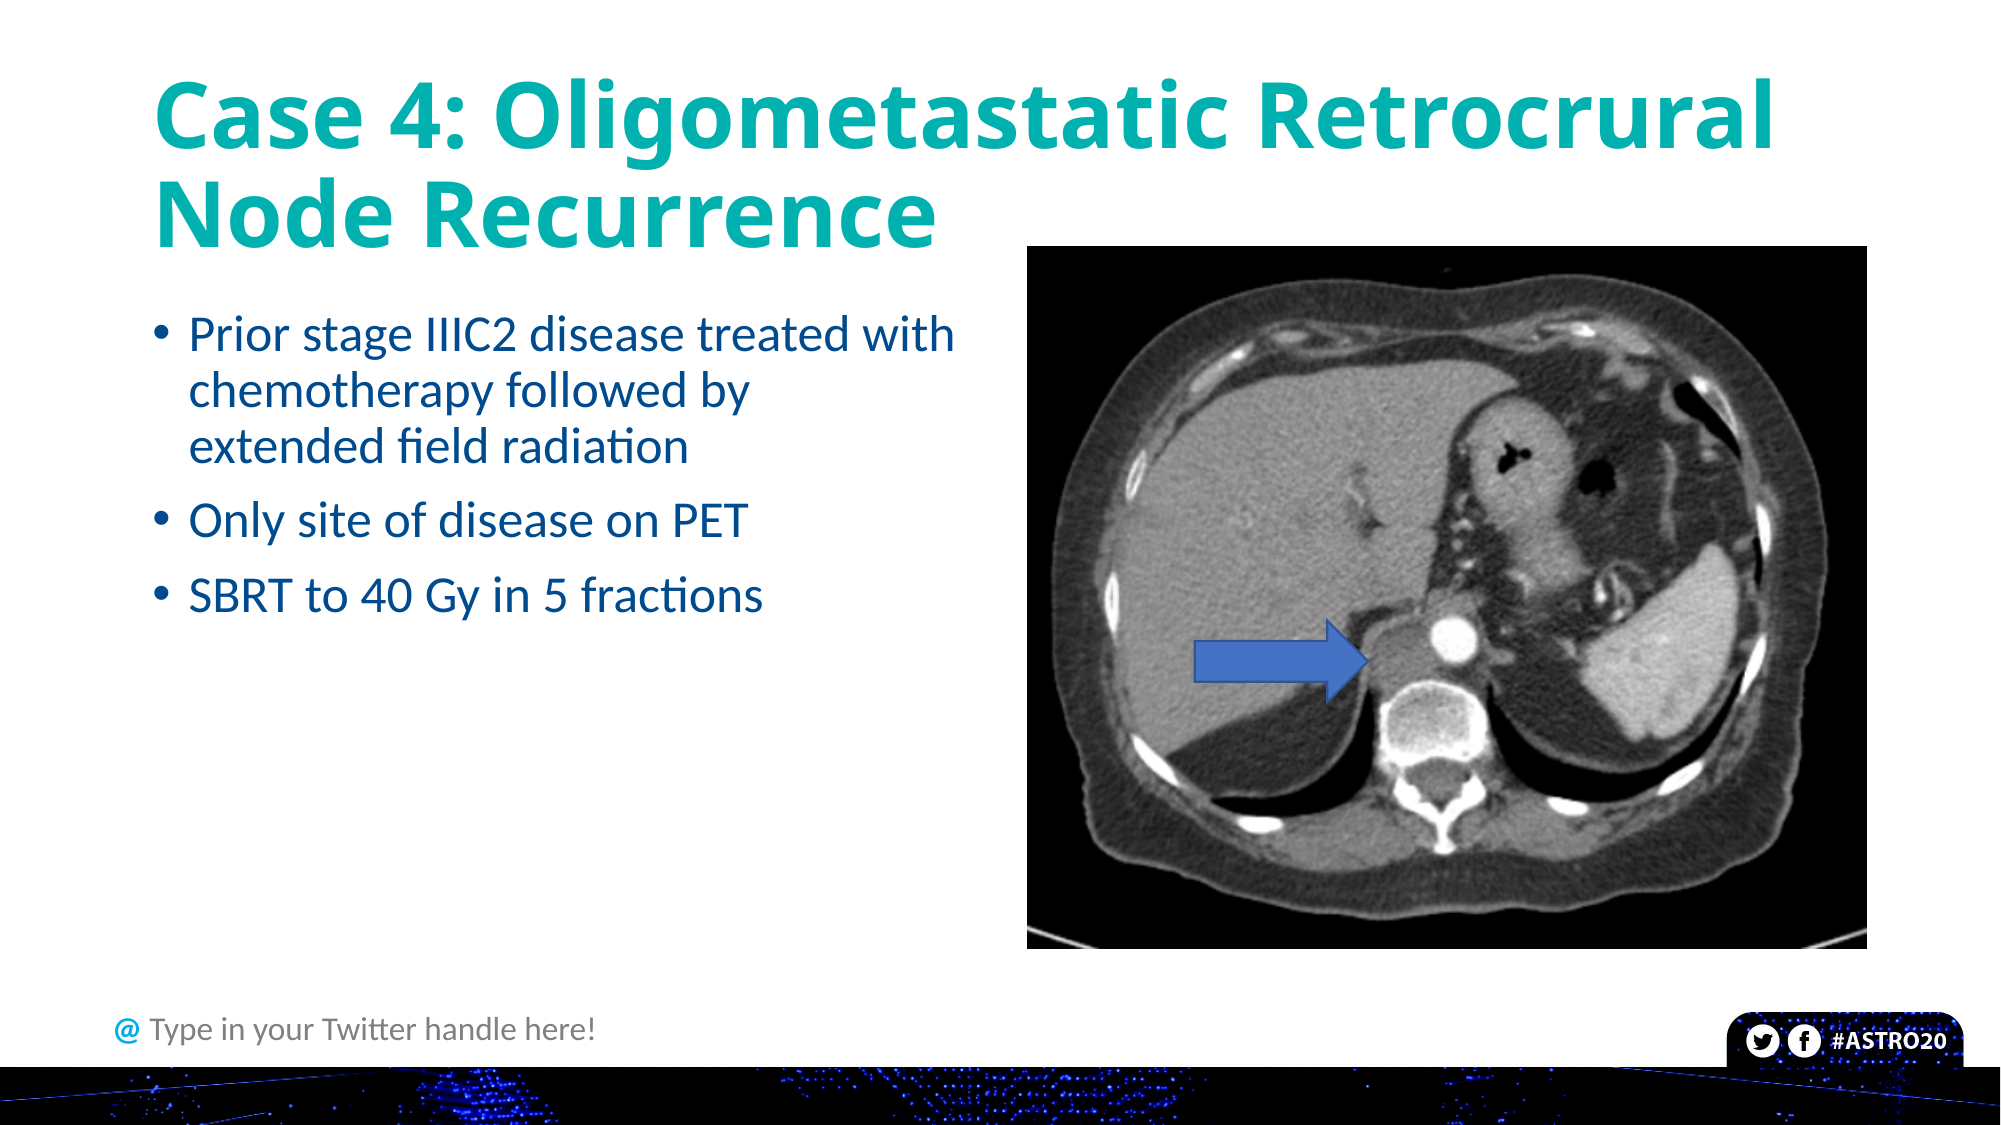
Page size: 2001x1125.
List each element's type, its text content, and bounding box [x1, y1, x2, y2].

list Prior stage IIIC2 disease treated with chemotherapy followed by extended field radiation Only site of disease on PET SBRT to 40 Gy in 5 fractions [137, 299, 973, 633]
picture [0, 0, 2001, 1125]
title Case 4: Oligometastatic Retrocrural Node Recurrence [137, 59, 1863, 278]
